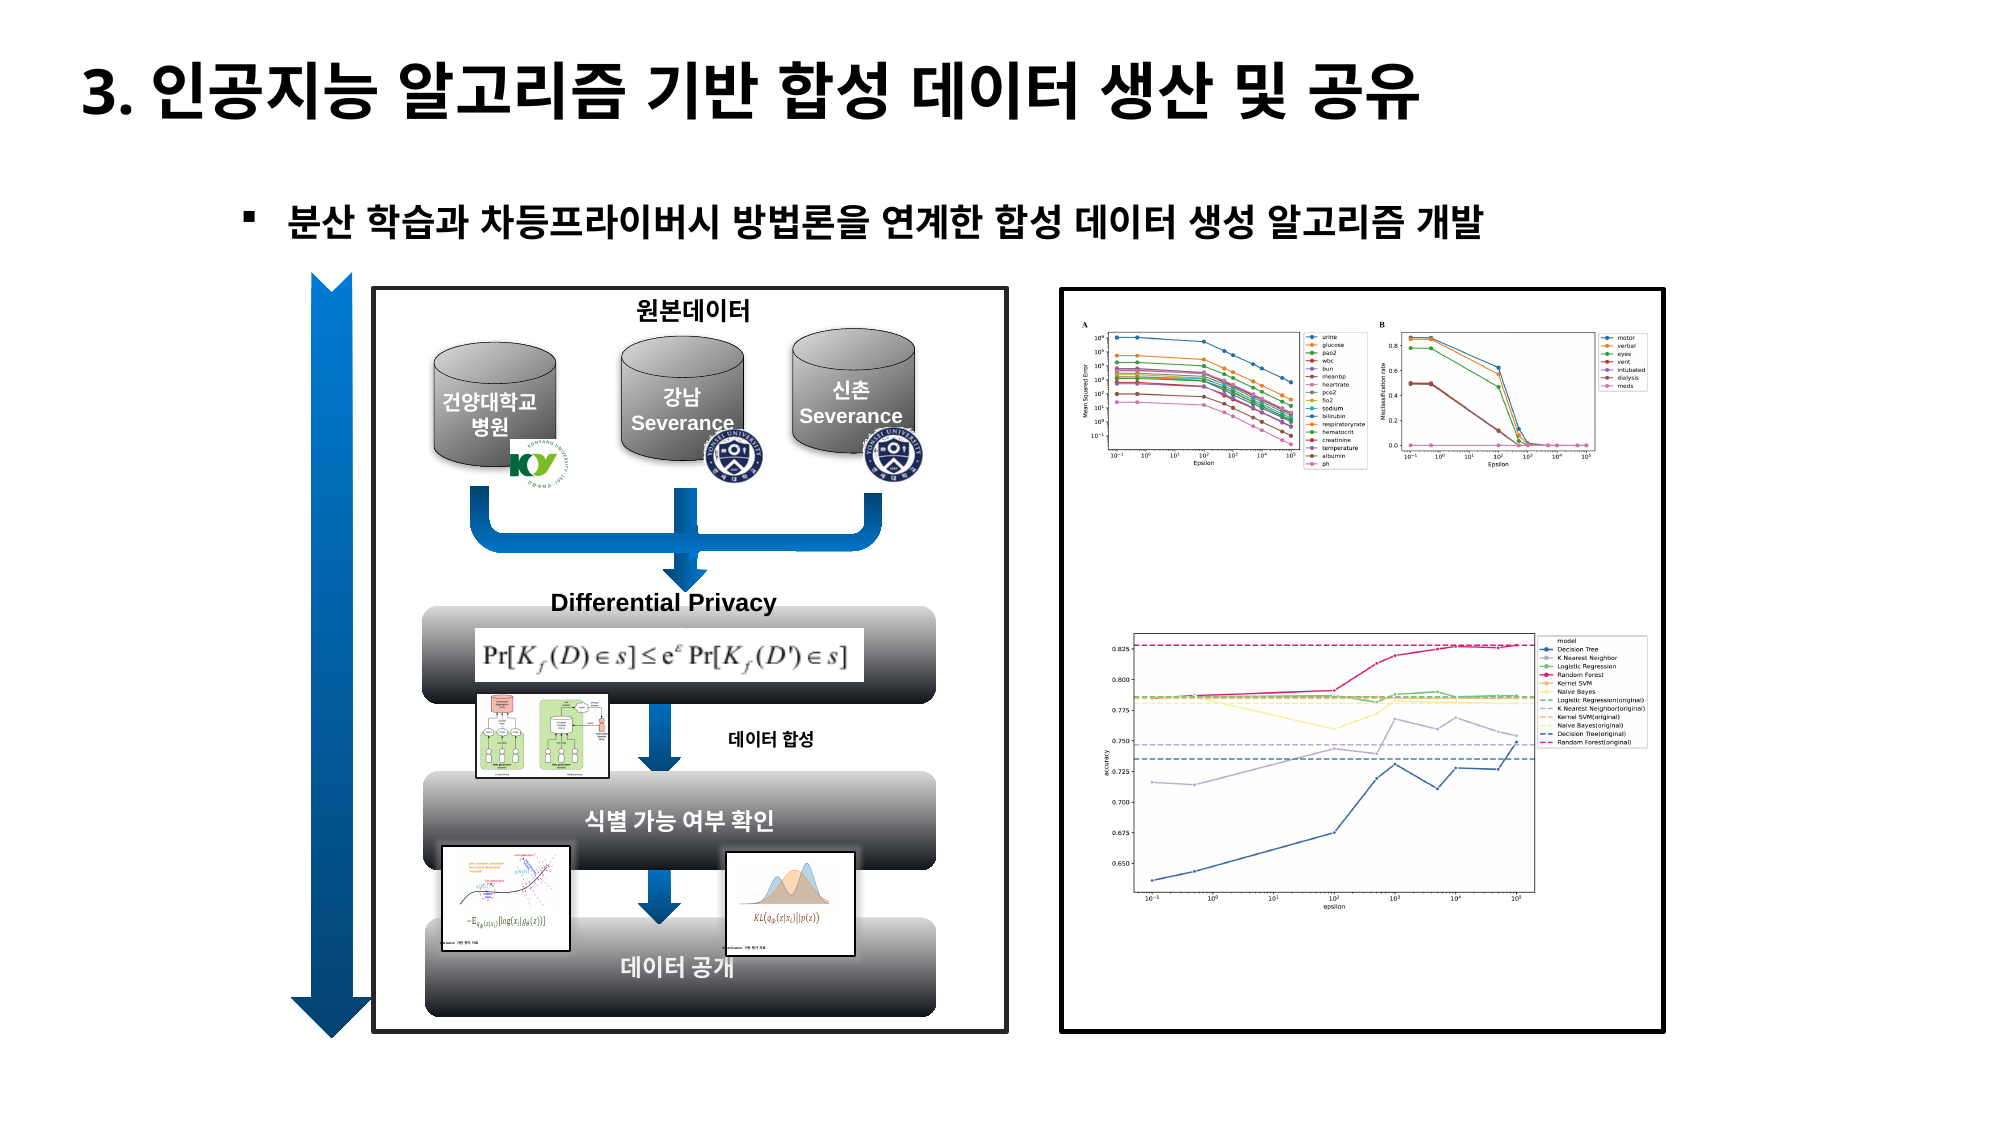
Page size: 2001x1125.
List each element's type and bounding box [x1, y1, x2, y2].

text_box [225, 191, 1880, 251]
text_box [290, 271, 1664, 1038]
title [66, 57, 1792, 132]
